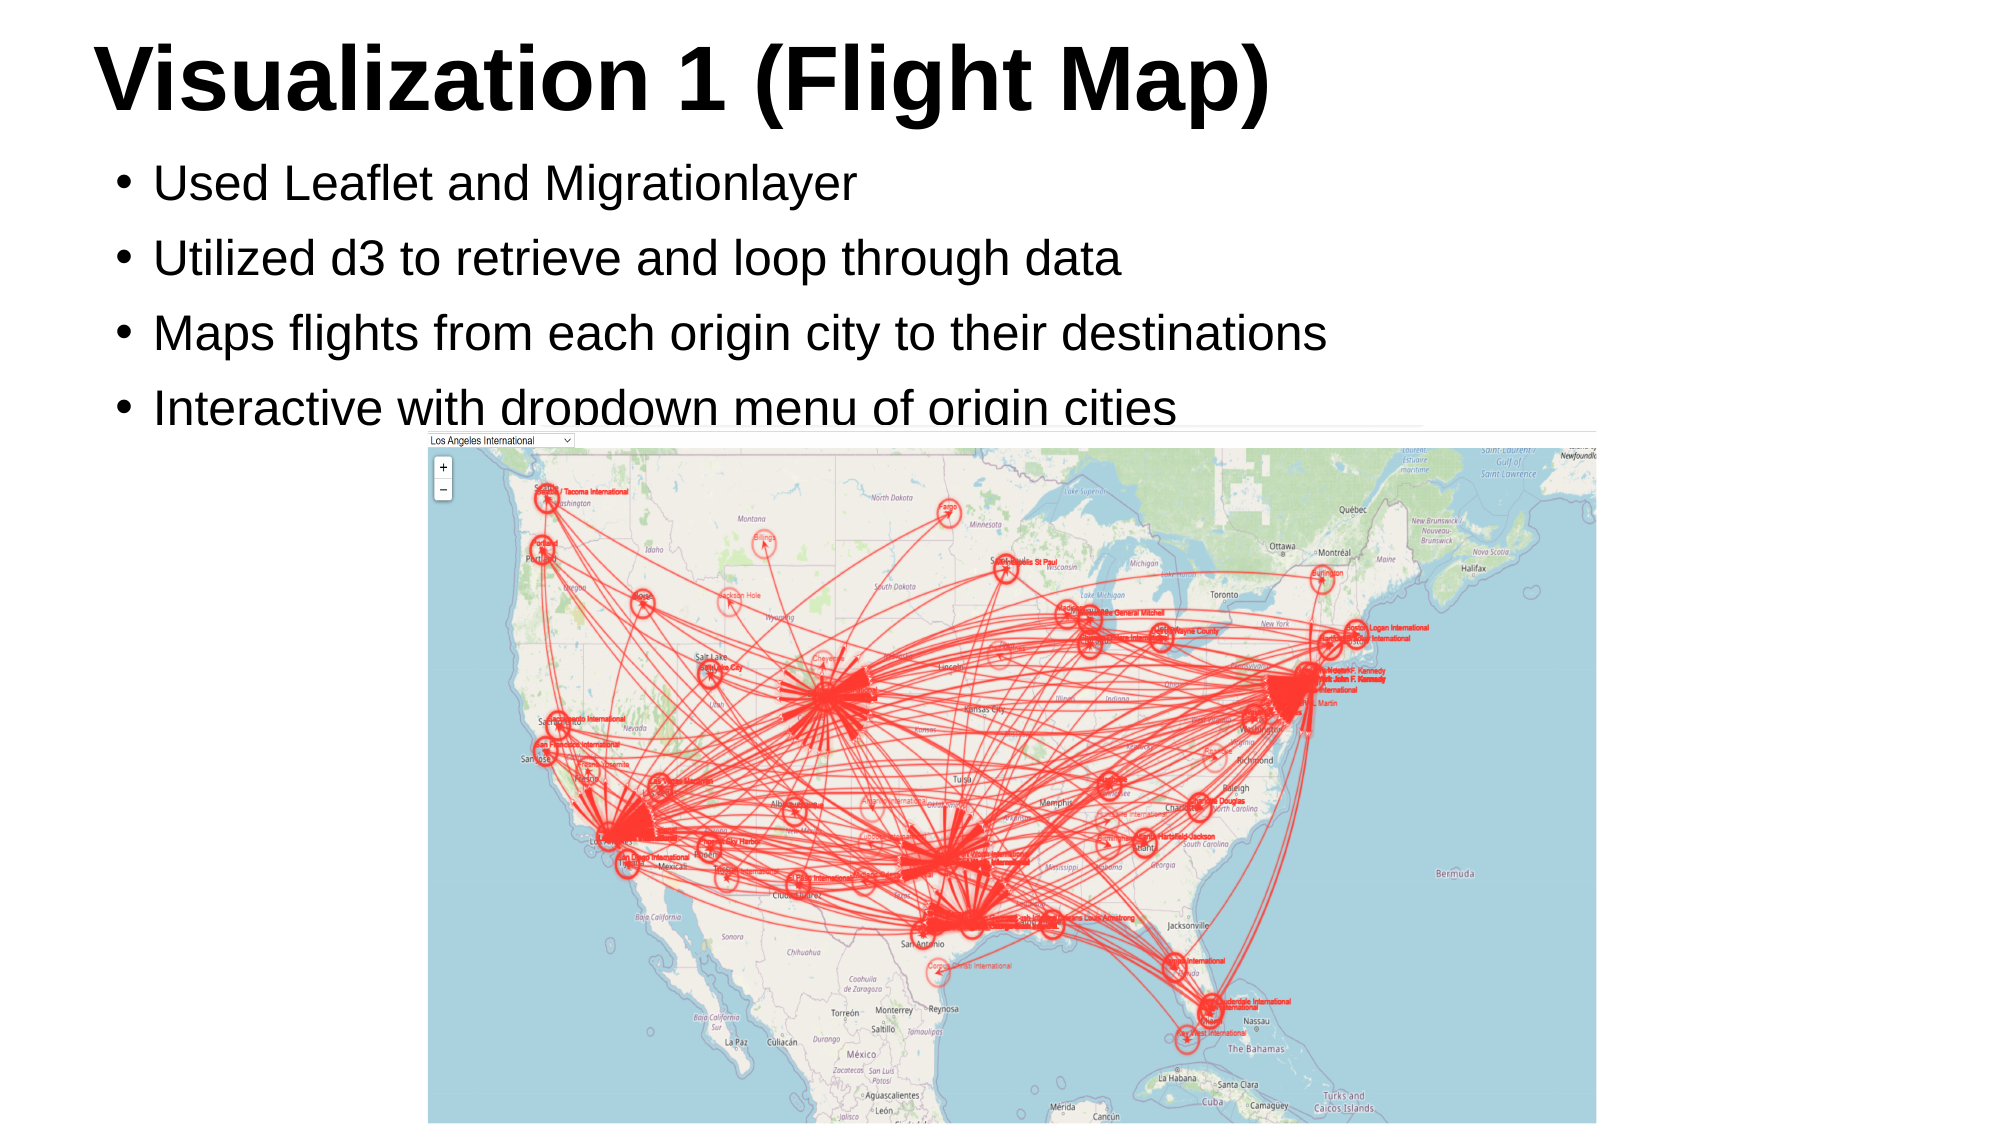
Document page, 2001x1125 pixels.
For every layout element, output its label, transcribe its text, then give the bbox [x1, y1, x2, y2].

list Used Leaflet and Migrationlayer Utilized d3 to retrieve and loop through data Maps flights from each origin city to their destinations Interactive with dropdown menu of origin cities [100, 149, 1826, 455]
title Visualization 1 (Flight Map) [78, 11, 1804, 150]
picture [427, 425, 1597, 1125]
